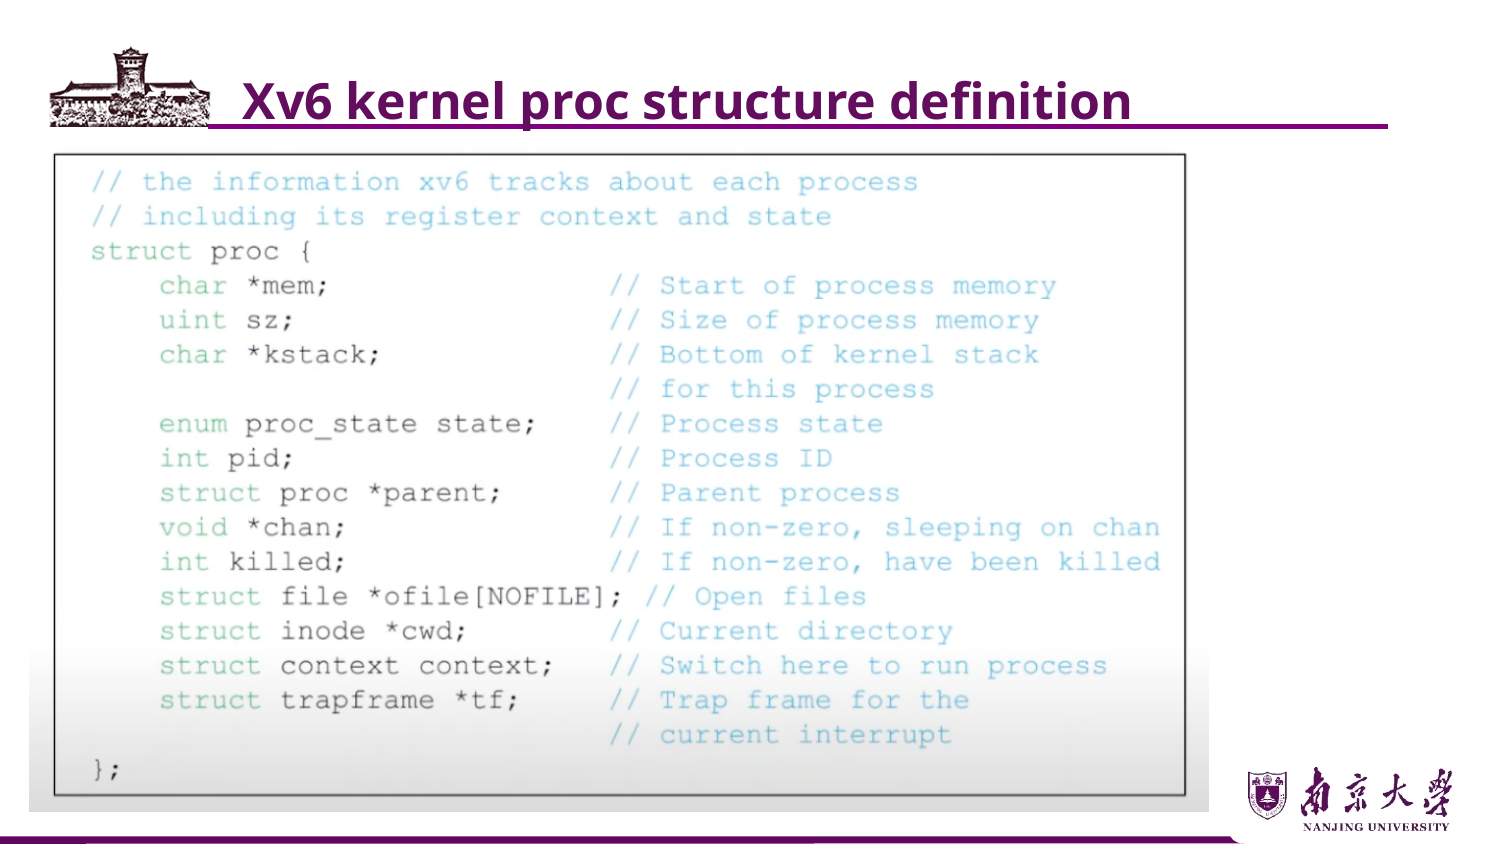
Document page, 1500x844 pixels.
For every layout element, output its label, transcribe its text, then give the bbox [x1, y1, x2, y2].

picture [29, 134, 1209, 812]
picture [1248, 767, 1452, 833]
picture [37, 42, 216, 127]
text_box Xv6 kernel proc structure definition [228, 31, 1500, 137]
